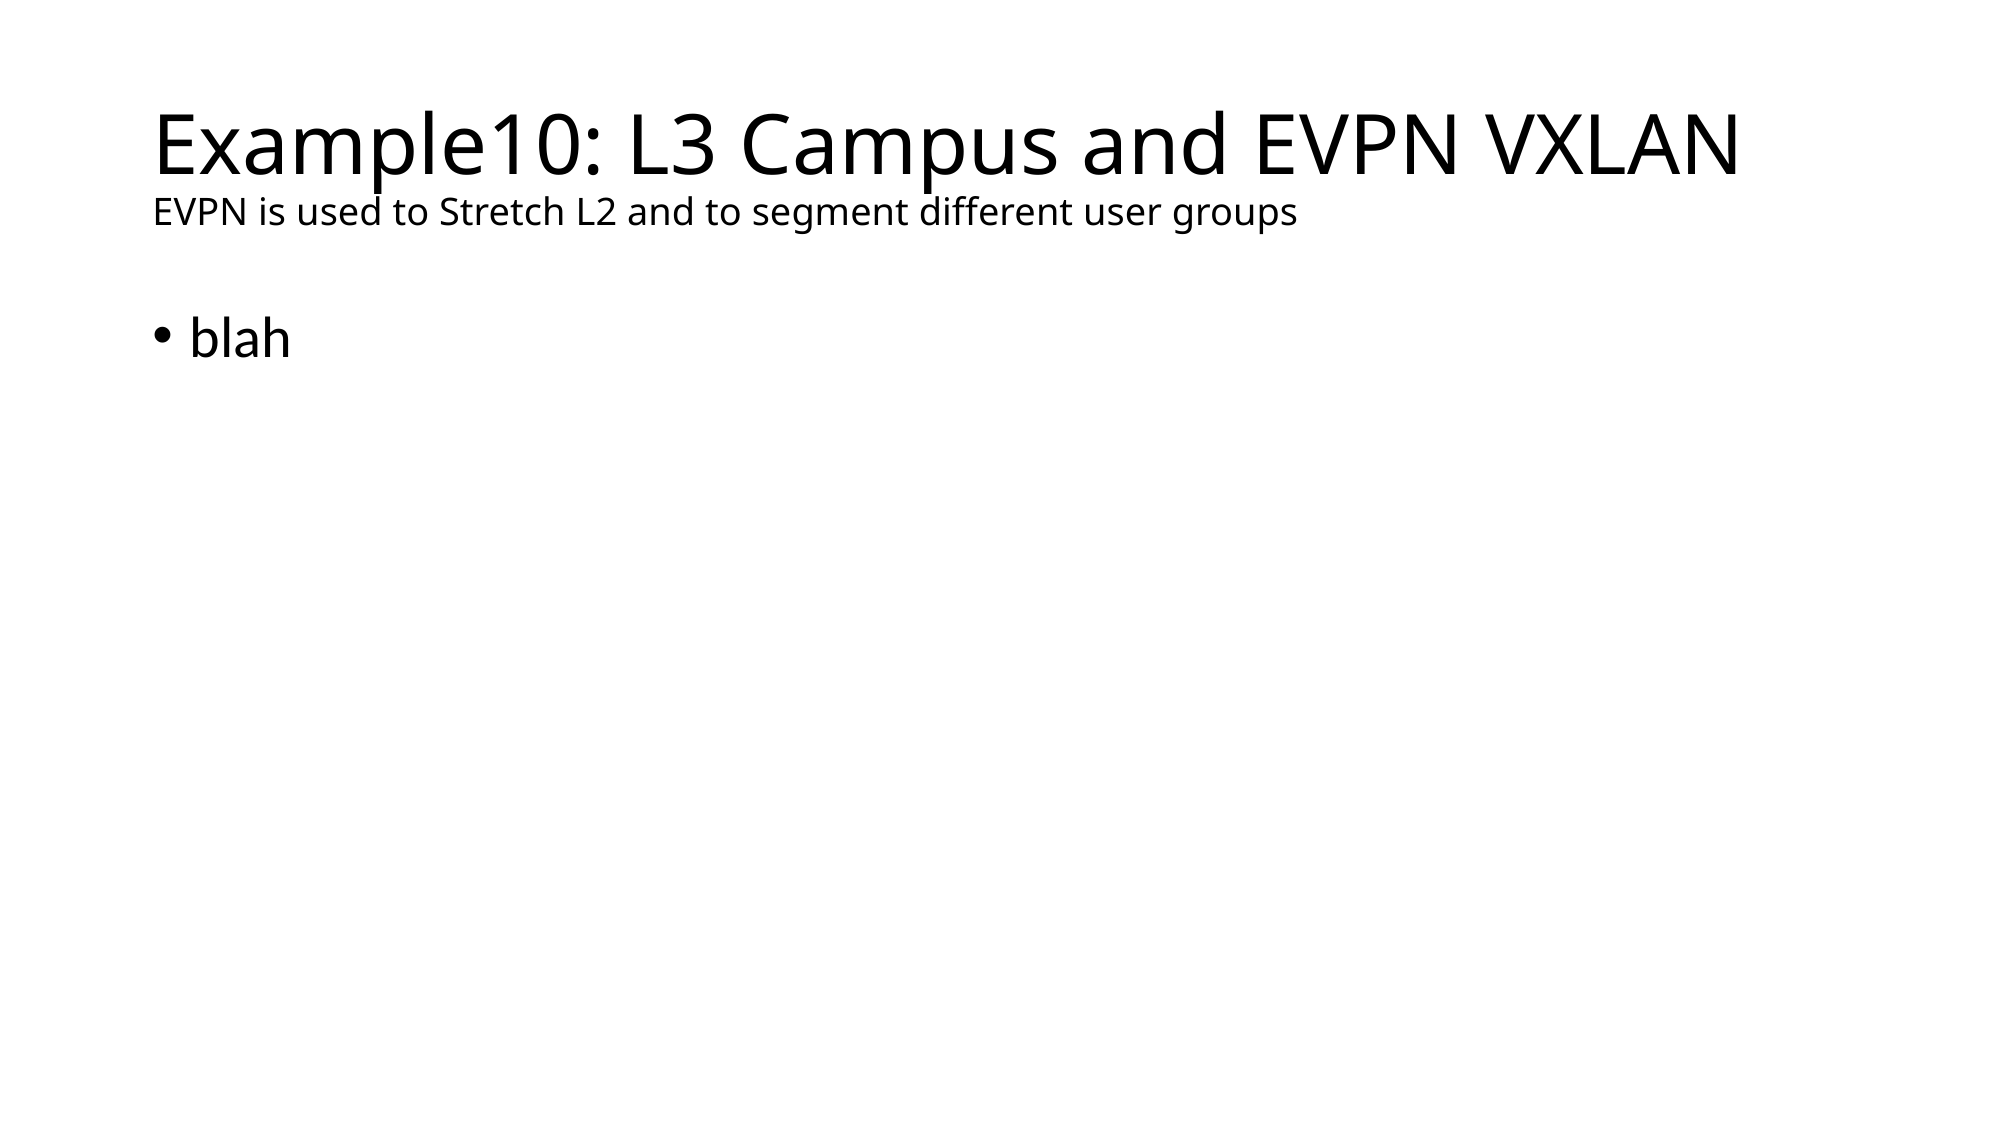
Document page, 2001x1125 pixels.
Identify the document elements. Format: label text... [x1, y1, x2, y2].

list blah [137, 299, 1863, 1014]
title Example10: L3 Campus and EVPN VXLAN EVPN is used to Stretch L2 and to segment different user groups [137, 59, 1863, 278]
